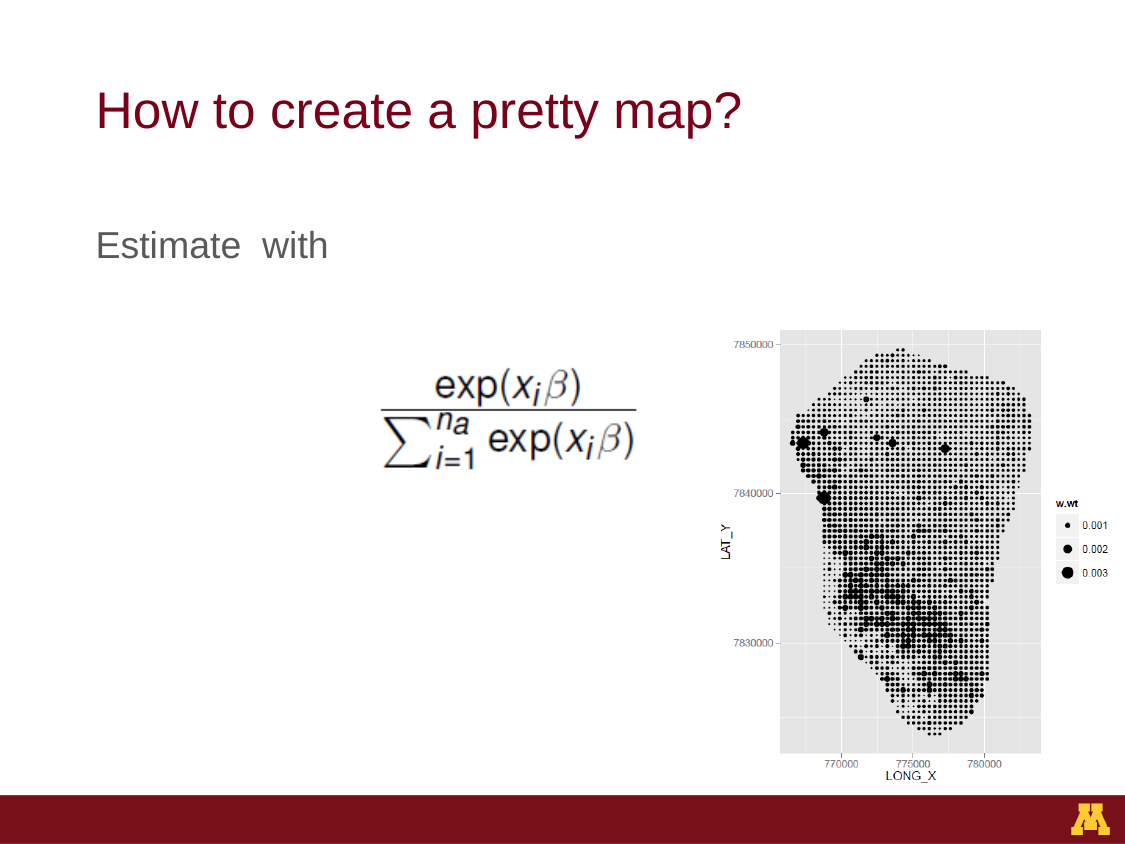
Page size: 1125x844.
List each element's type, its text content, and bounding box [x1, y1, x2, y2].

title How to create a pretty map? [84, 37, 1041, 179]
picture [719, 321, 1125, 794]
picture [374, 359, 649, 482]
picture [0, 795, 1125, 844]
